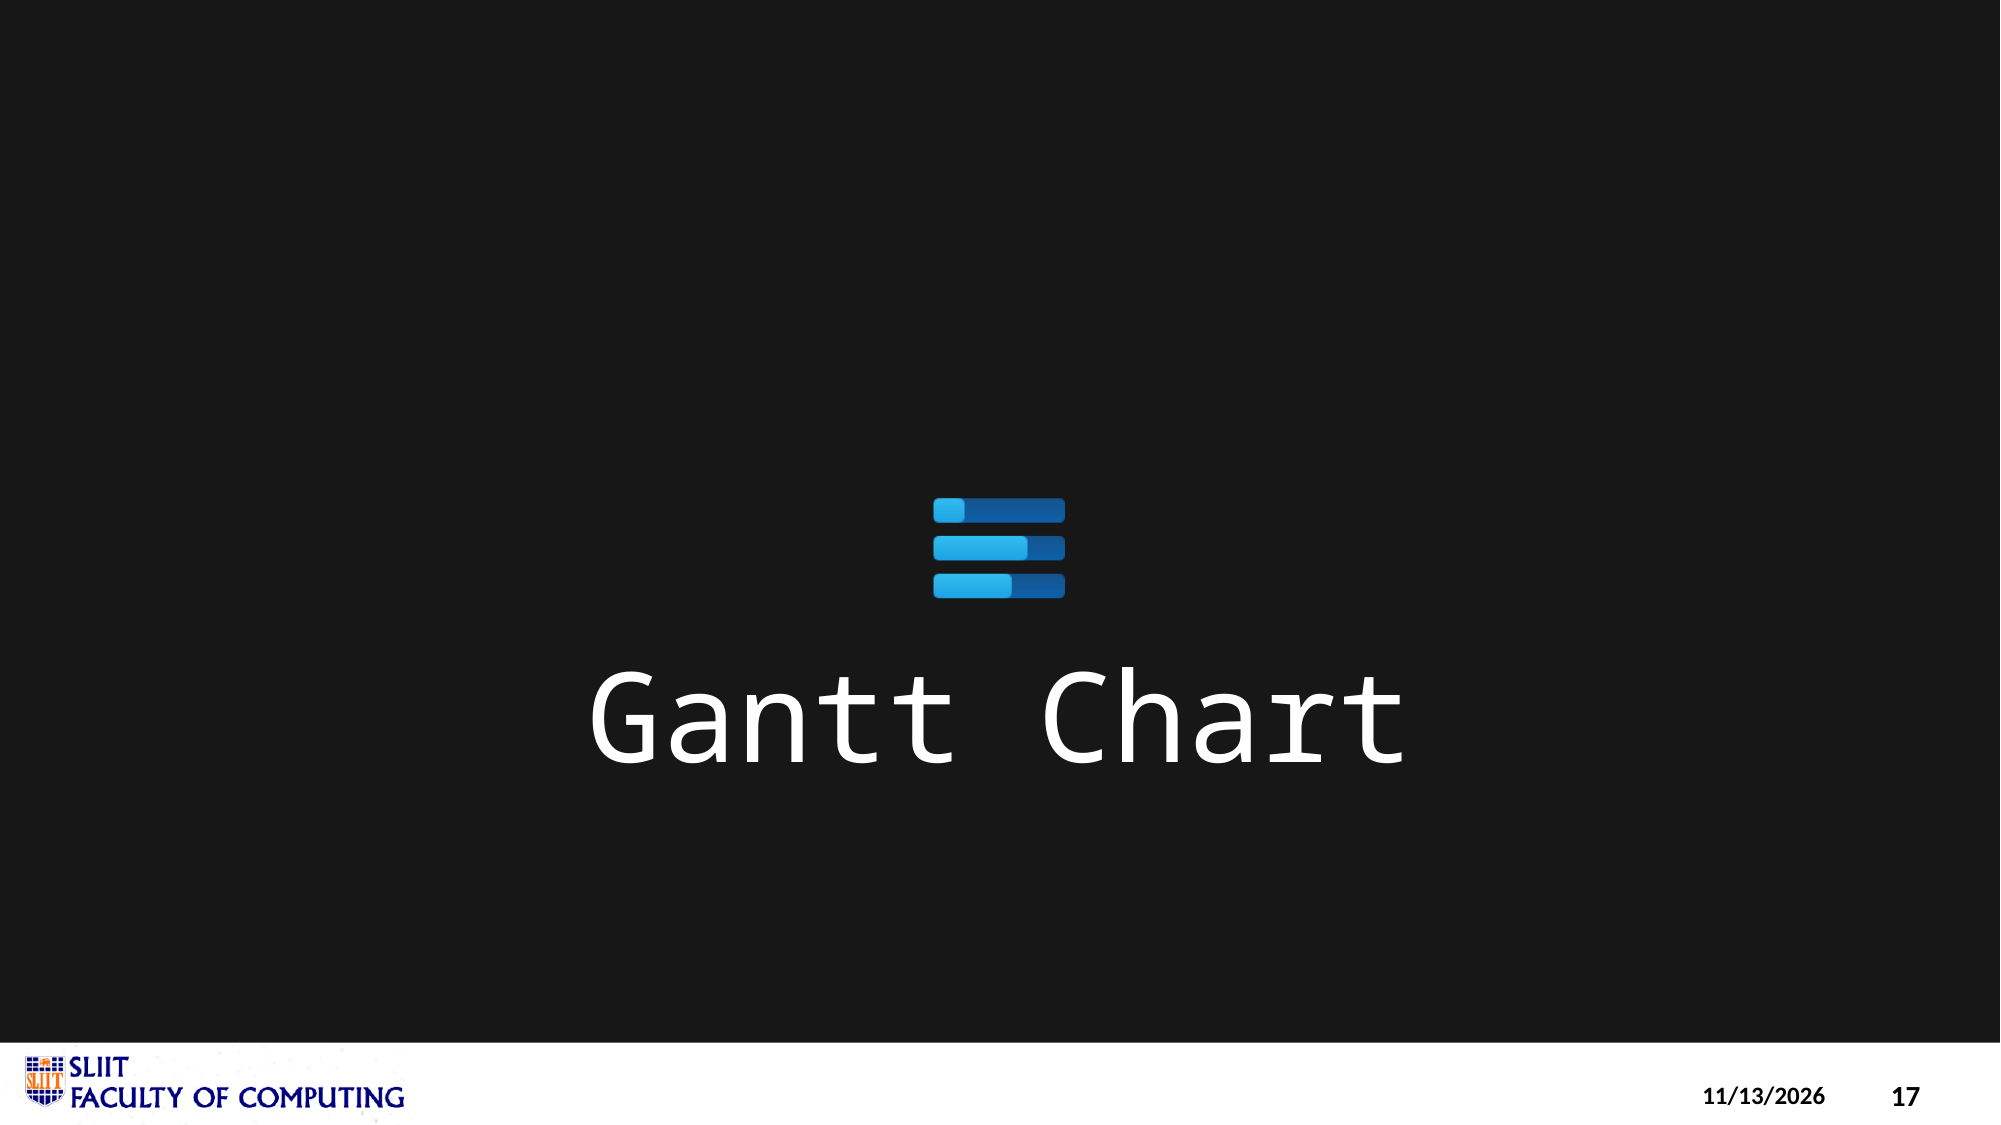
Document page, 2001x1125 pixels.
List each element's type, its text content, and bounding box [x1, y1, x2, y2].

picture [924, 473, 1075, 624]
picture [0, 1045, 413, 1125]
text_box Gantt Chart [131, 624, 1869, 798]
